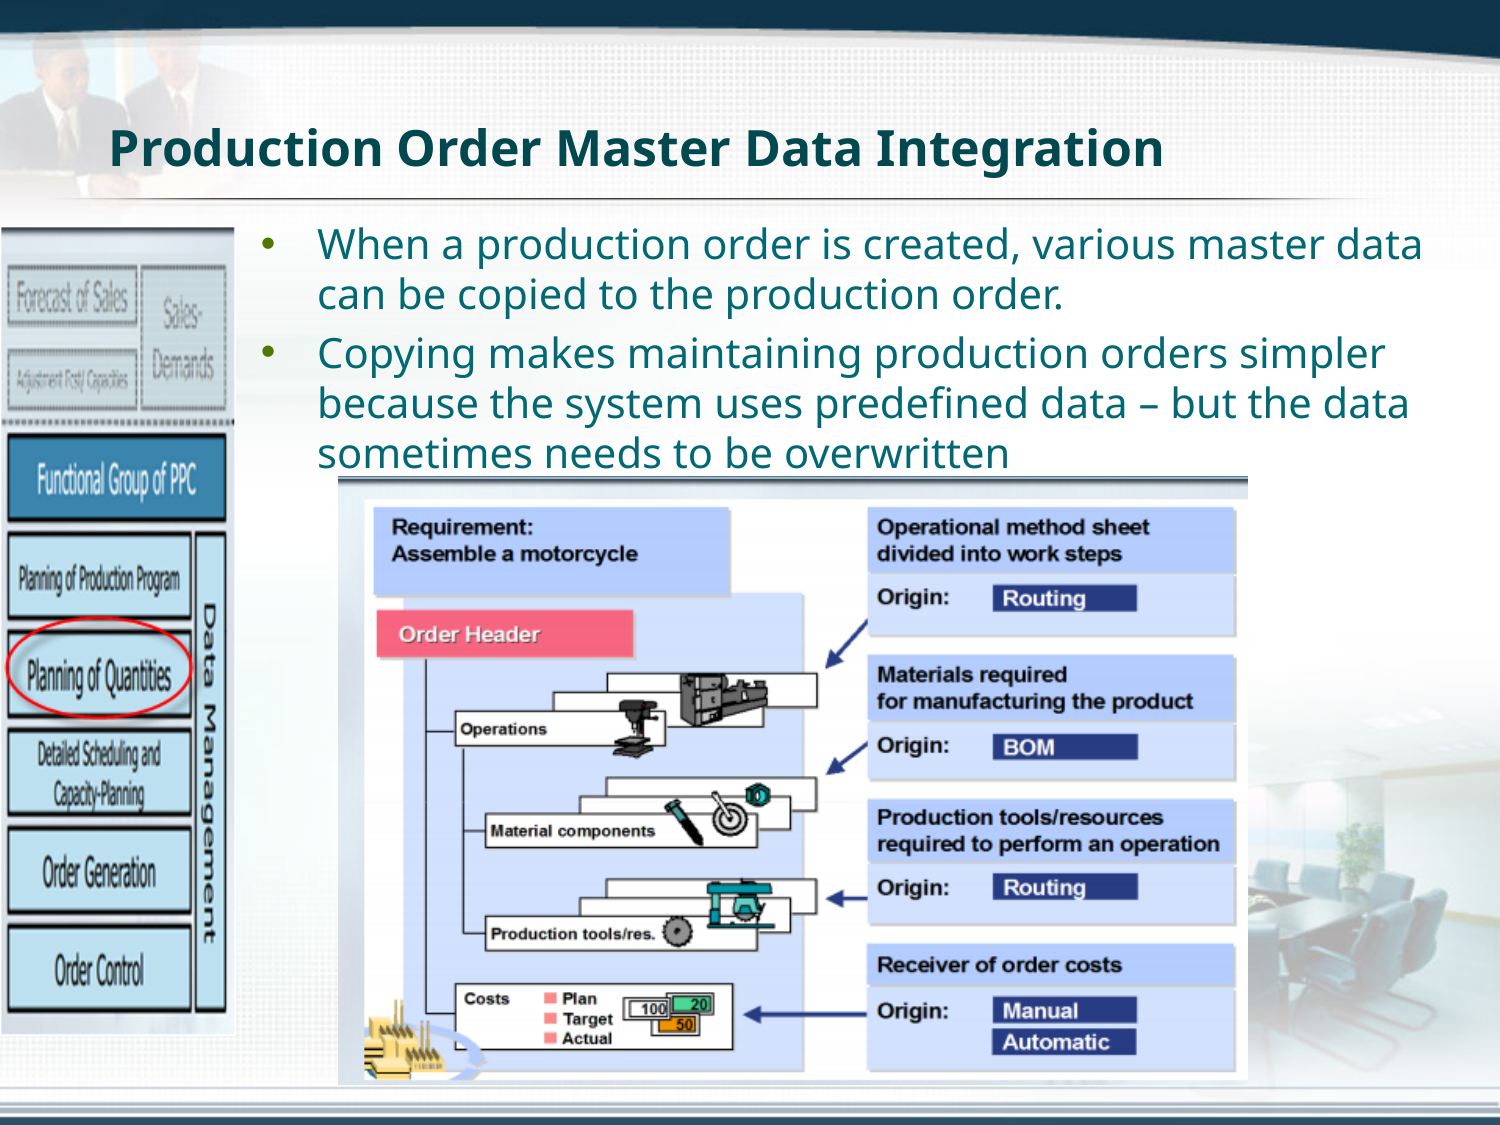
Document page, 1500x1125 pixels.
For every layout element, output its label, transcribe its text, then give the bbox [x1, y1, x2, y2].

picture [0, 0, 1500, 1125]
list When a production order is created, various master data can be copied to the production order. Copying makes maintaining production orders simpler because the system uses predefined data – but the data sometimes needs to be overwritten [245, 210, 1451, 814]
title Production Order Master Data Integration [93, 96, 1382, 197]
